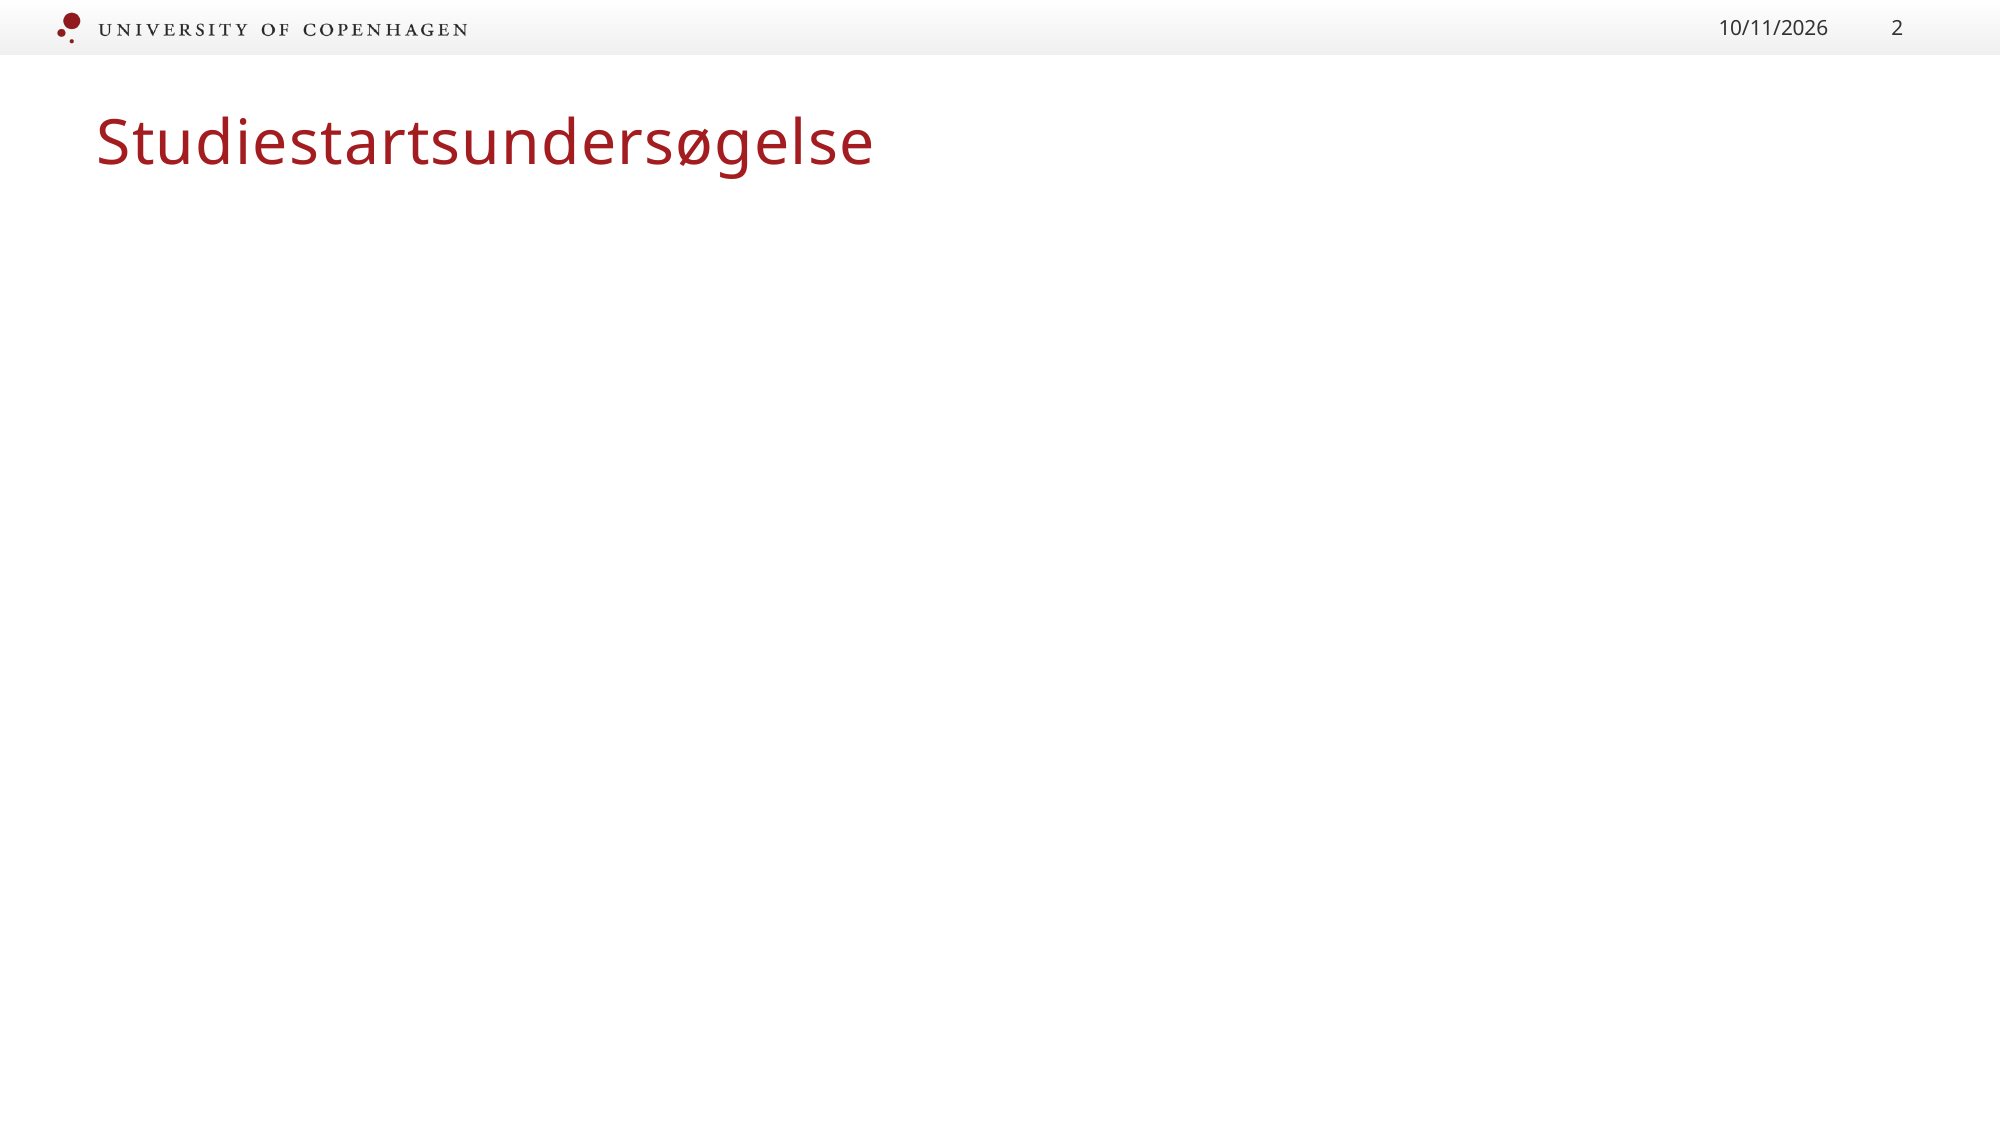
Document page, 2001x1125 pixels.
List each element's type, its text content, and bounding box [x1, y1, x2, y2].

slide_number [1694, 14, 1829, 43]
title Studiestartsundersøgelse [96, 101, 1904, 244]
picture [92, 15, 475, 42]
slide_number 2 [1840, 14, 1904, 43]
